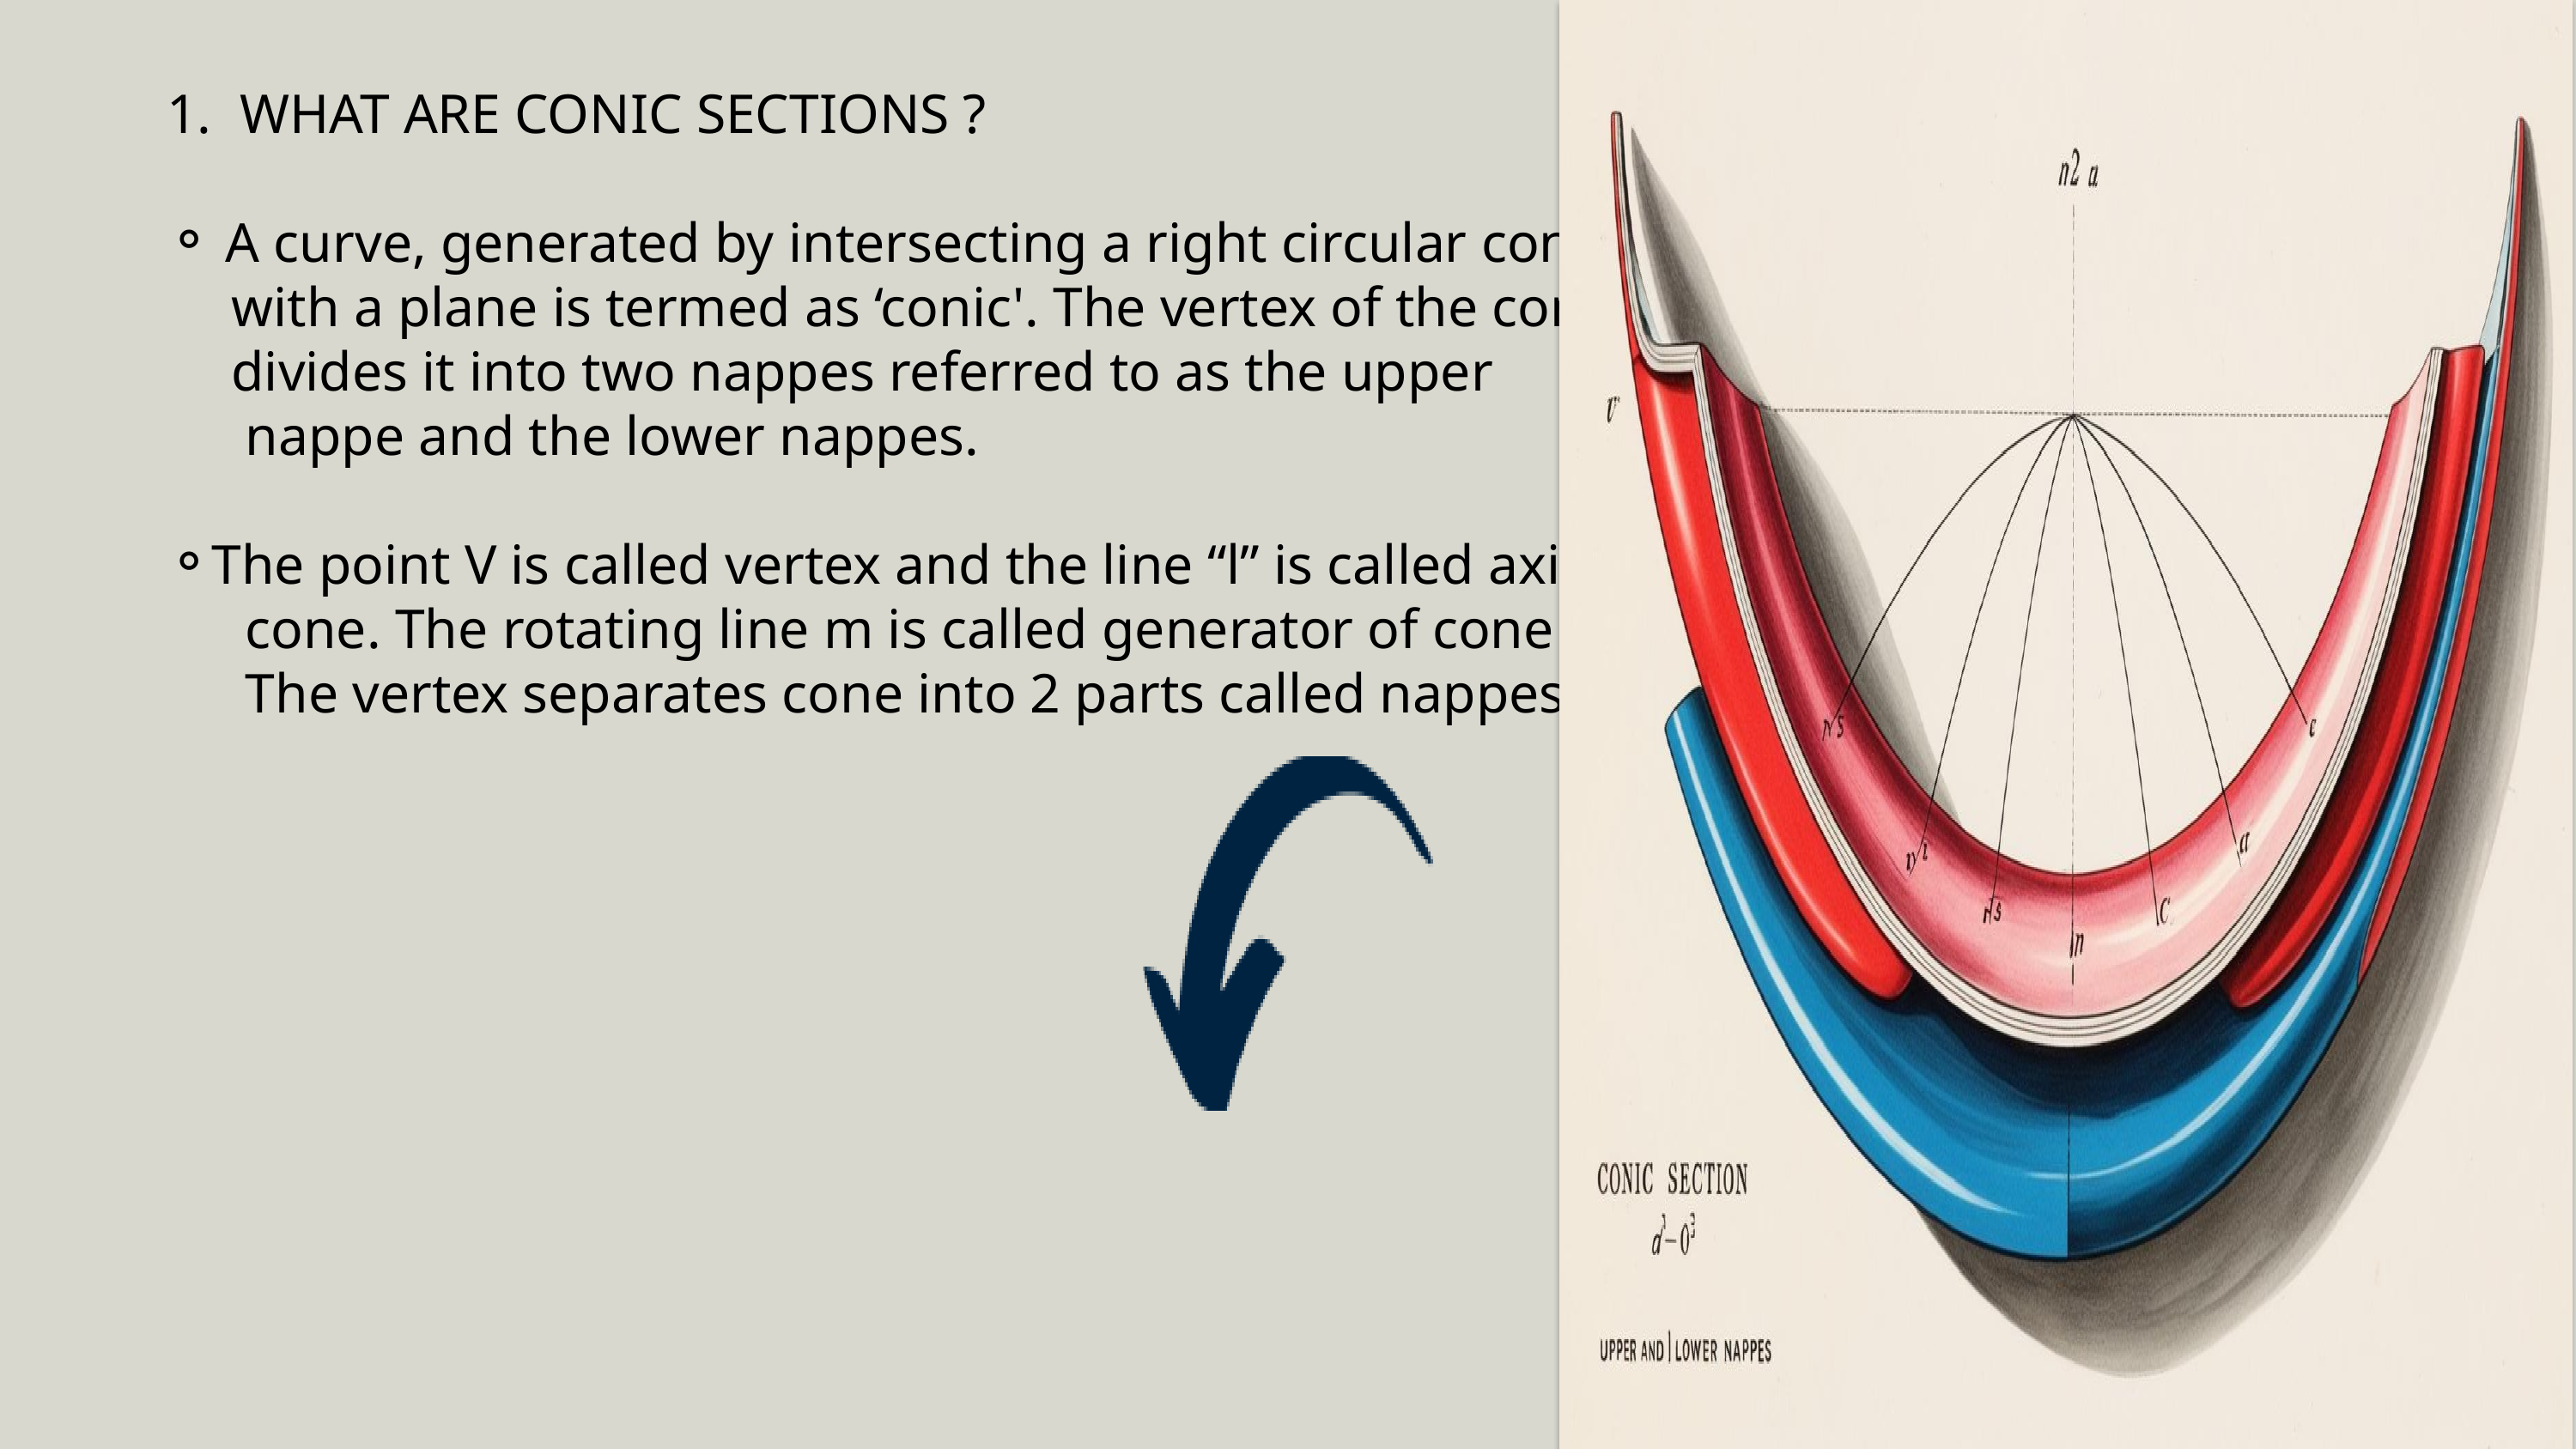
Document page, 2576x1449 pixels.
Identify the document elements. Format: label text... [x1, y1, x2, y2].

text_box [1143, 756, 1433, 1111]
picture [1559, 0, 2573, 1449]
text_box WHAT ARE CONIC SECTIONS ? A curve, generated by intersecting a right circular cone with a plane is termed as ‘conic'. The vertex of the cone divides it into two nappes referred to as the upper nappe and the lower nappes. The point V is called vertex and the line “l” is called axis of cone. The rotating line m is called generator of cone . The vertex separates cone into 2 parts called nappes. [107, 79, 1554, 1362]
